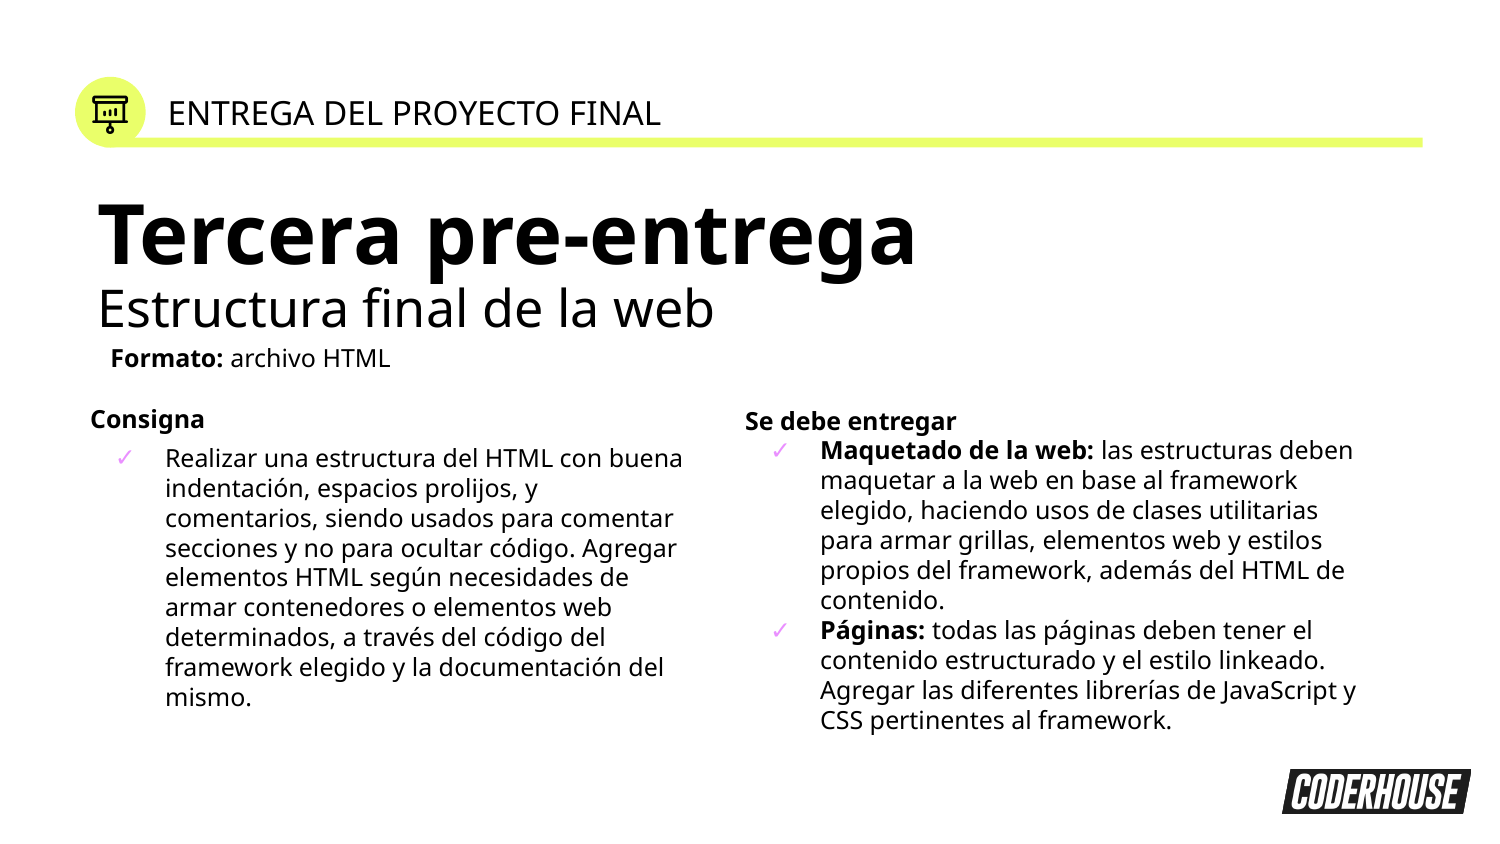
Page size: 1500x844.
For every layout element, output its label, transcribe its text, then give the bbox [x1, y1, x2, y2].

text_box Tercera pre-entrega Estructura final de la web [82, 177, 1282, 354]
text_box Consigna Realizar una estructura del HTML con buena indentación, espacios prolijos, y comentarios, siendo usados para comentar secciones y no para ocultar código. Agregar elementos HTML según necesidades de armar contenedores o elementos web determinados, a través del código del framework elegido y la documentación del mismo. [74, 388, 704, 727]
text_box ENTREGA DEL PROYECTO FINAL [152, 76, 678, 137]
text_box Formato: archivo HTML [95, 327, 956, 388]
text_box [74, 76, 146, 148]
text_box [150, 137, 1423, 148]
text_box Se debe entregar Maquetado de la web: las estructuras deben maquetar a la web en base al framework elegido, haciendo usos de clases utilitarias para armar grillas, elementos web y estilos propios del framework, además del HTML de contenido. Páginas: todas las páginas deben tener el contenido estructurado y el estilo linkeado. Agregar las diferentes librerías de JavaScript y CSS pertinentes al framework. [730, 390, 1391, 750]
picture [1281, 769, 1471, 814]
